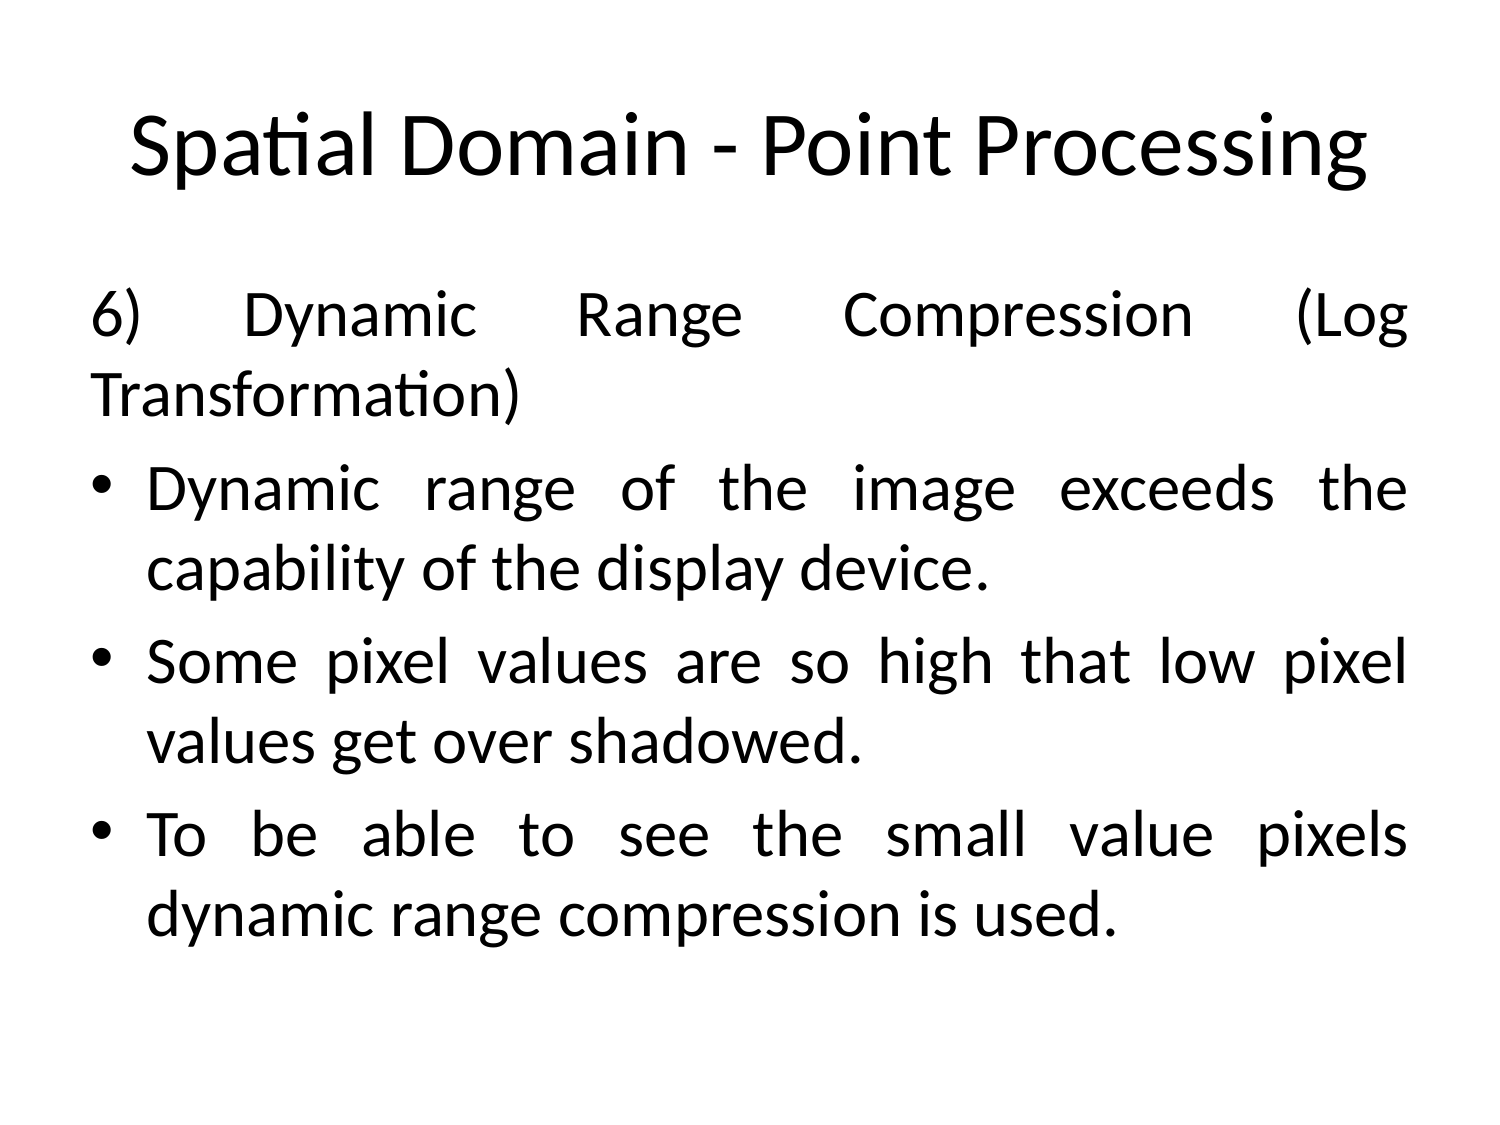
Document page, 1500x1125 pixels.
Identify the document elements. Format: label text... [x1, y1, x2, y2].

list 6) Dynamic Range Compression (Log Transformation) Dynamic range of the image exceeds the capability of the display device. Some pixel values are so high that low pixel values get over shadowed. To be able to see the small value pixels dynamic range compression is used. [75, 262, 1425, 1005]
title Spatial Domain - Point Processing [75, 45, 1425, 233]
